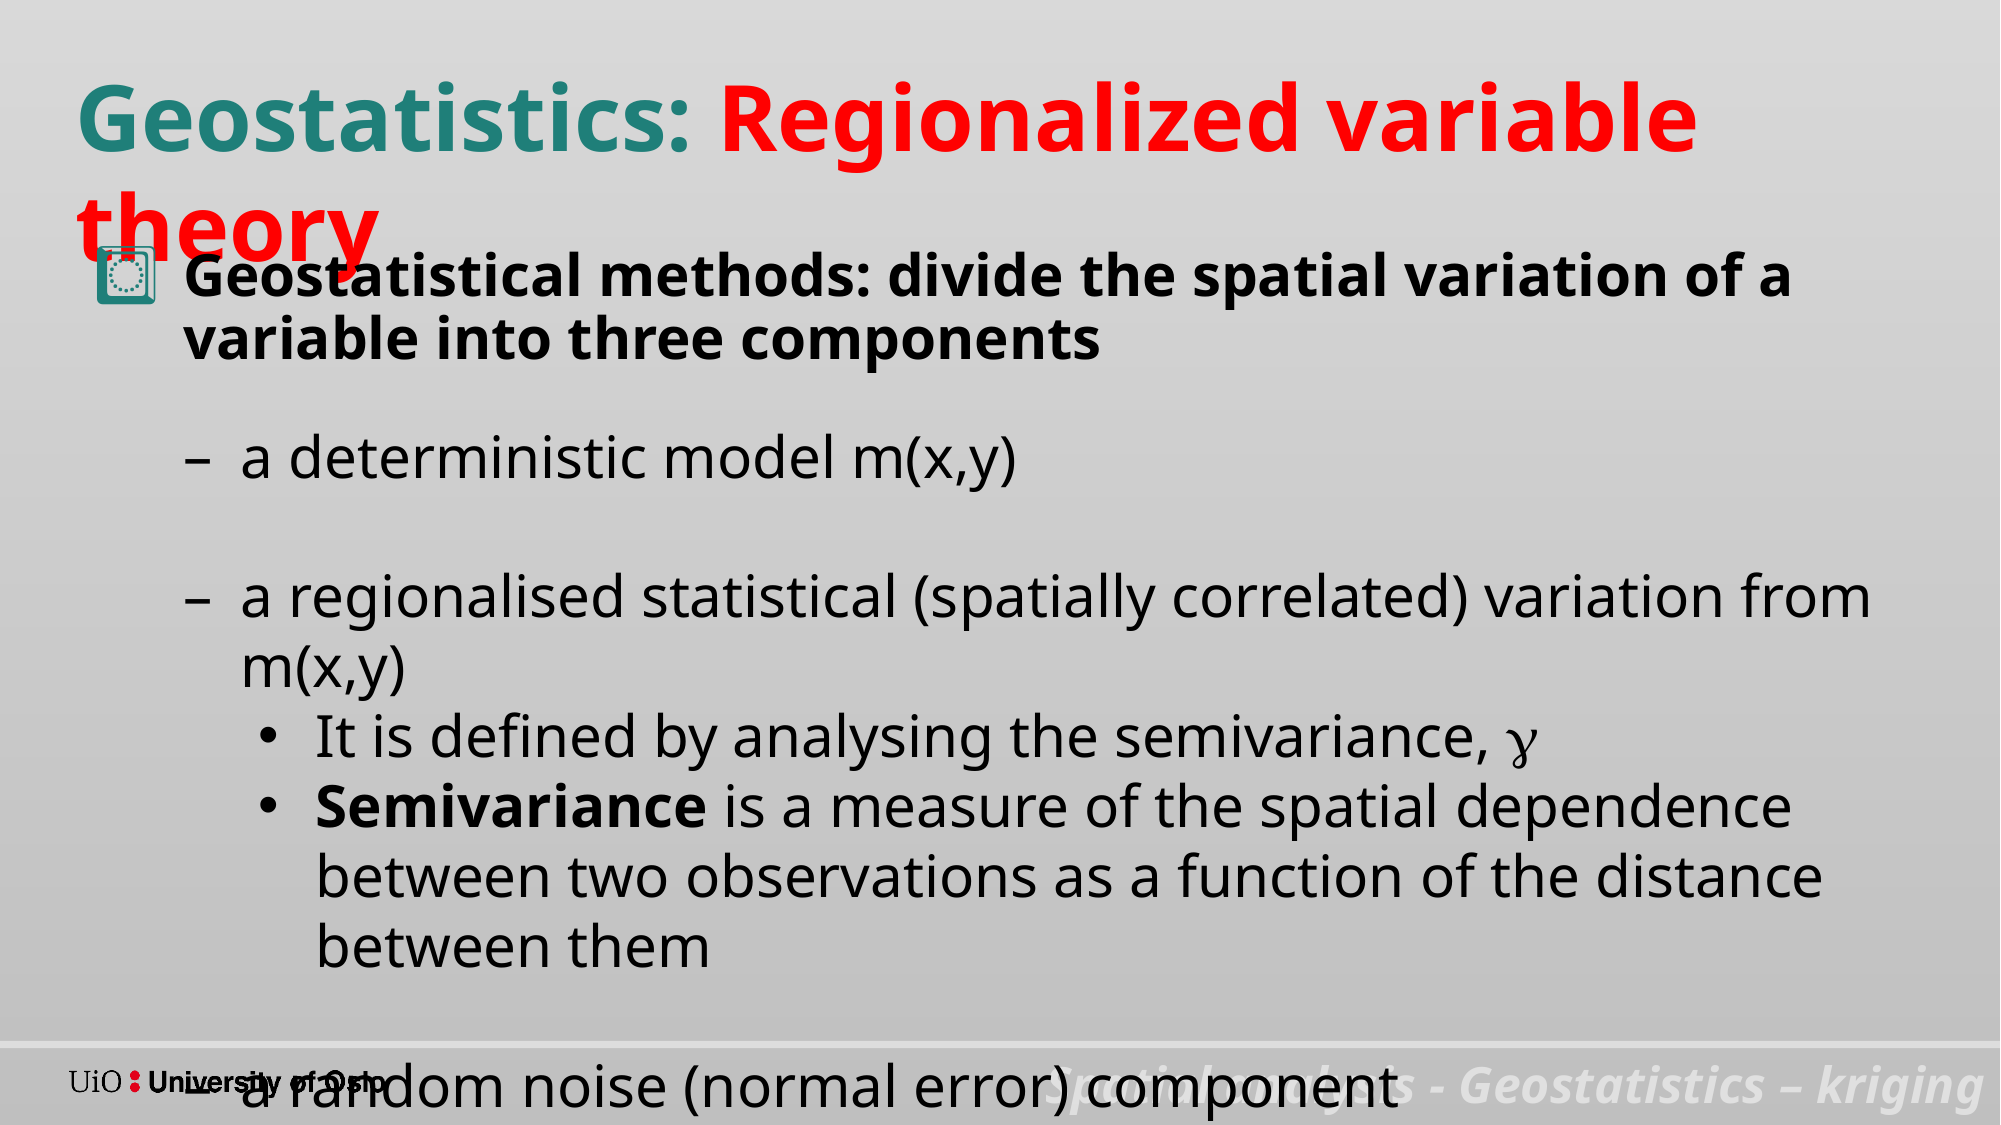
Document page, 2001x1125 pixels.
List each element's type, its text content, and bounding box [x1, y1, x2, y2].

text_box Geostatistics: Regionalized variable theory [60, 52, 2000, 287]
text_box Geostatistical methods: divide the spatial variation of a variable into three components a deterministic model m(x,y) a regionalised statistical (spatially correlated) variation from m(x,y) It is defined by analysing the semivariance,  Semivariance is a measure of the spatial dependence between two observations as a function of the distance between them a random noise (normal error) component [79, 238, 1962, 949]
picture [69, 1070, 385, 1098]
